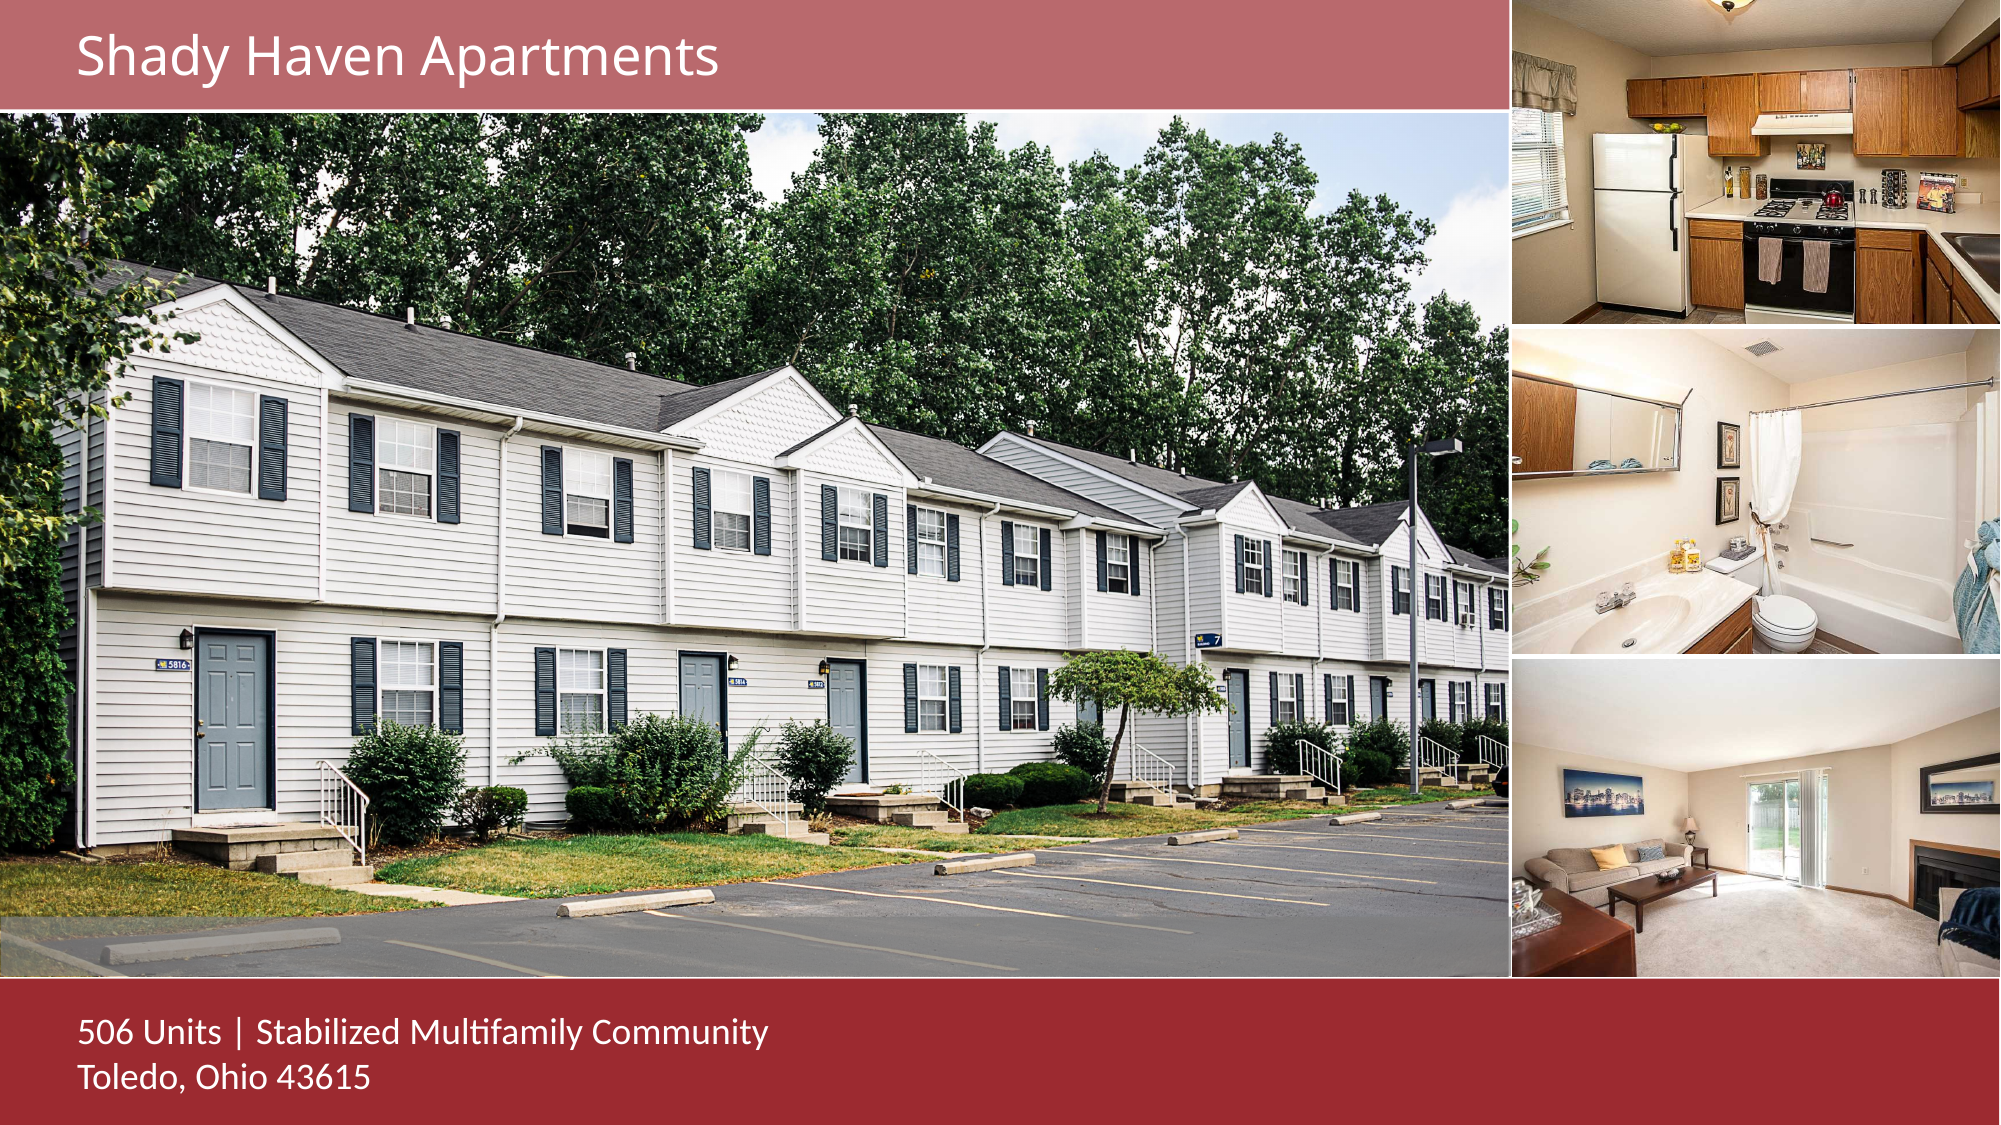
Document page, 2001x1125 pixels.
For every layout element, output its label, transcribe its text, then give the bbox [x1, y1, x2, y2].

text_box Shady Haven Apartments [61, 14, 1370, 94]
text_box [0, 0, 1510, 110]
text_box 506 Units | Stabilized Multifamily Community Toledo, Ohio 43615 [62, 999, 1633, 1105]
picture [1512, 659, 2000, 977]
picture [0, 112, 1509, 977]
picture [1512, 0, 2000, 324]
picture [1512, 329, 2000, 654]
text_box [0, 978, 2000, 1125]
